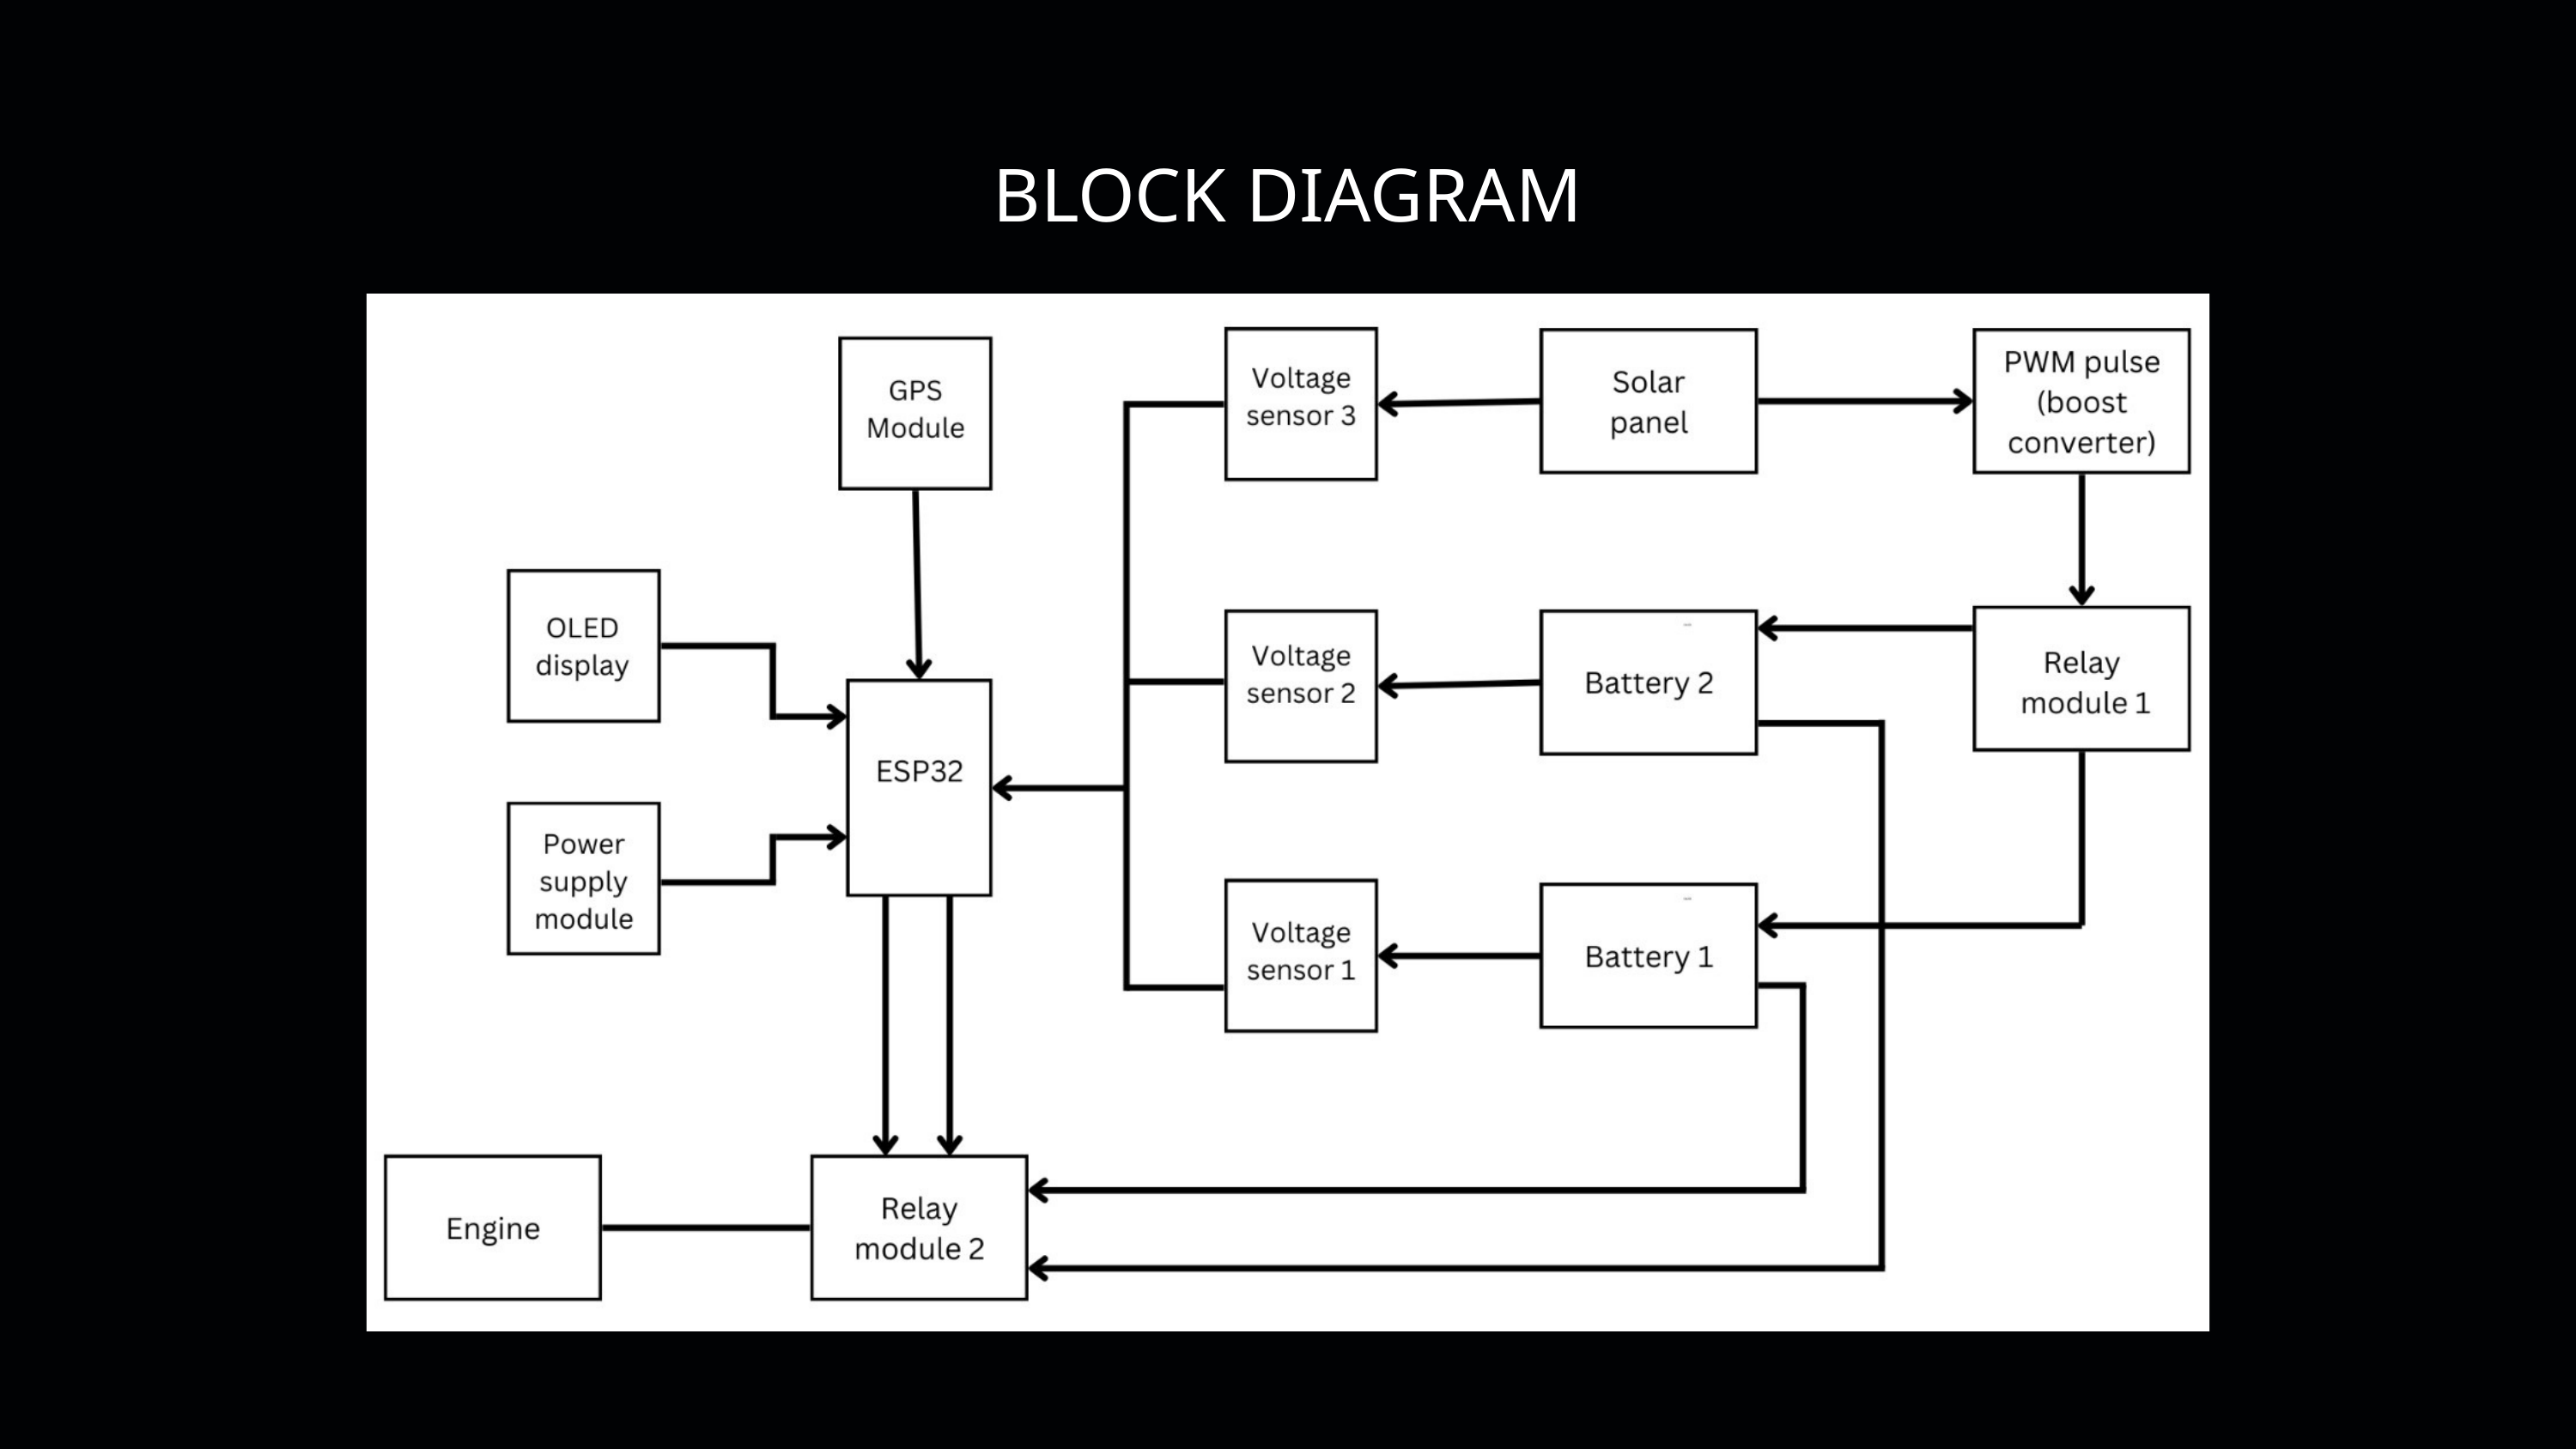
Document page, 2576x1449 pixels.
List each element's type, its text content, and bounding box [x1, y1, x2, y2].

text_box BLOCK DIAGRAM [977, 134, 1599, 237]
text_box [366, 294, 2210, 1331]
